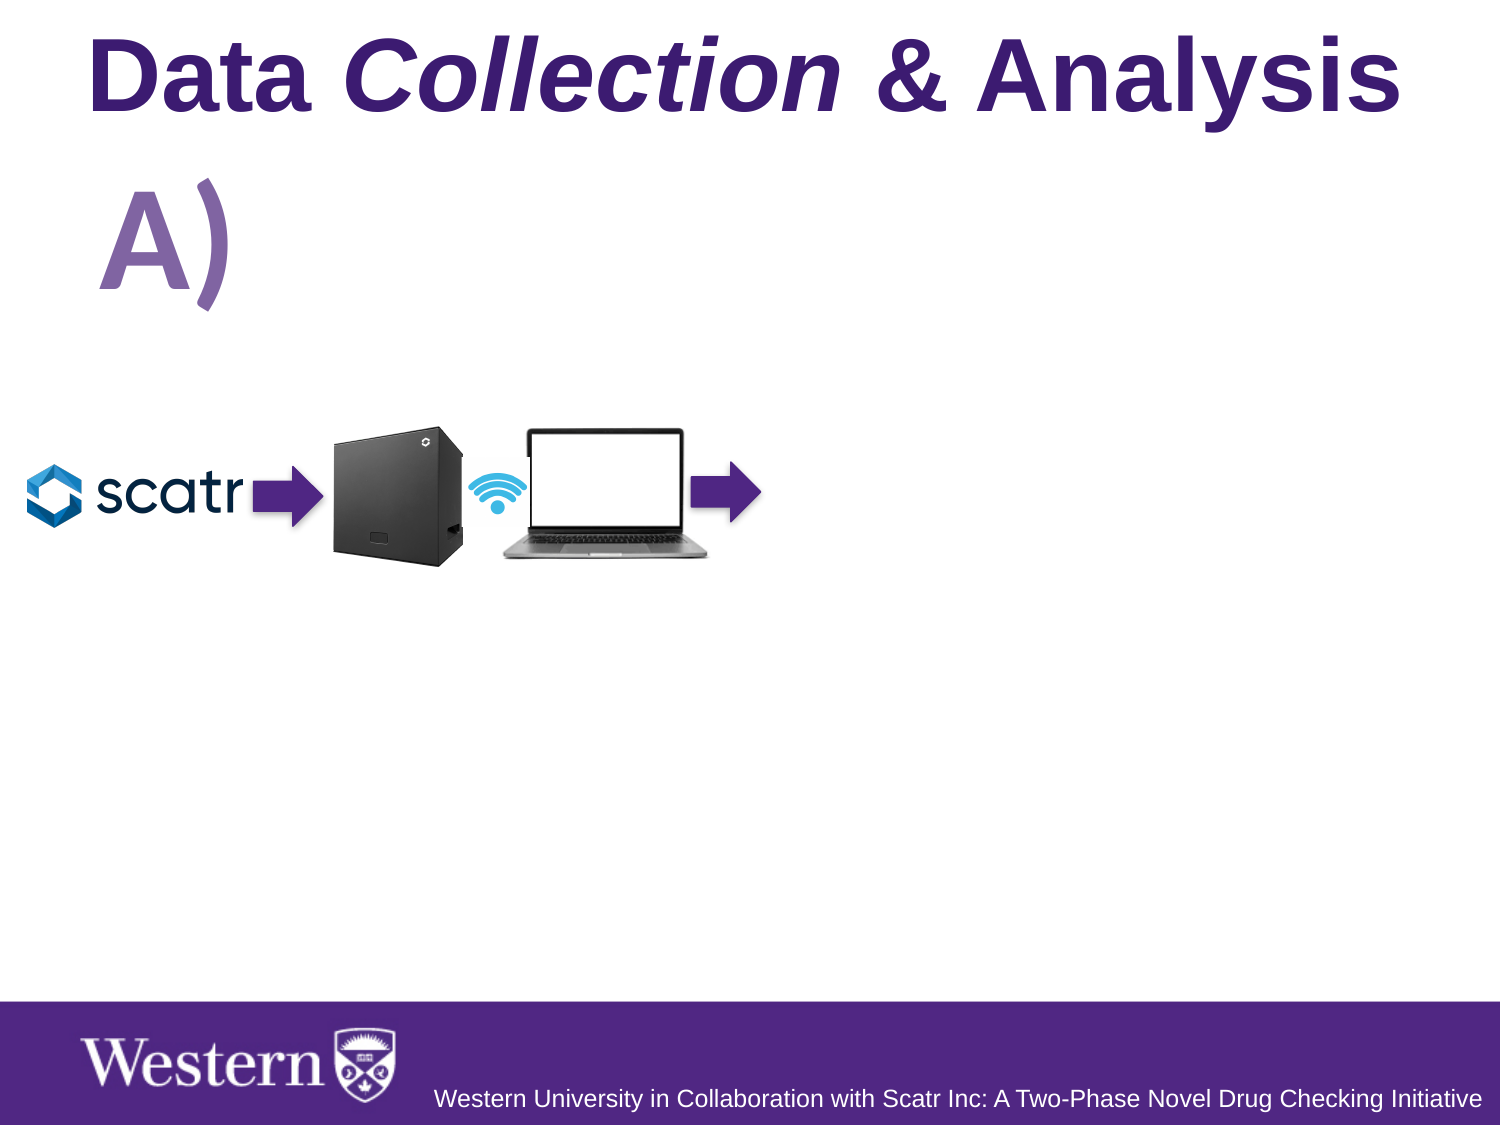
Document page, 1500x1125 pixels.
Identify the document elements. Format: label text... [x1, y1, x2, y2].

text_box [252, 465, 324, 527]
text_box [754, 484, 760, 500]
text_box A) [71, 132, 267, 328]
picture [0, 0, 1500, 1125]
text_box Data Collection & Analysis [71, 0, 1441, 140]
text_box Western University in Collaboration with Scatr Inc: A Two-Phase Novel Drug Checking Initiative [419, 1075, 1500, 1125]
